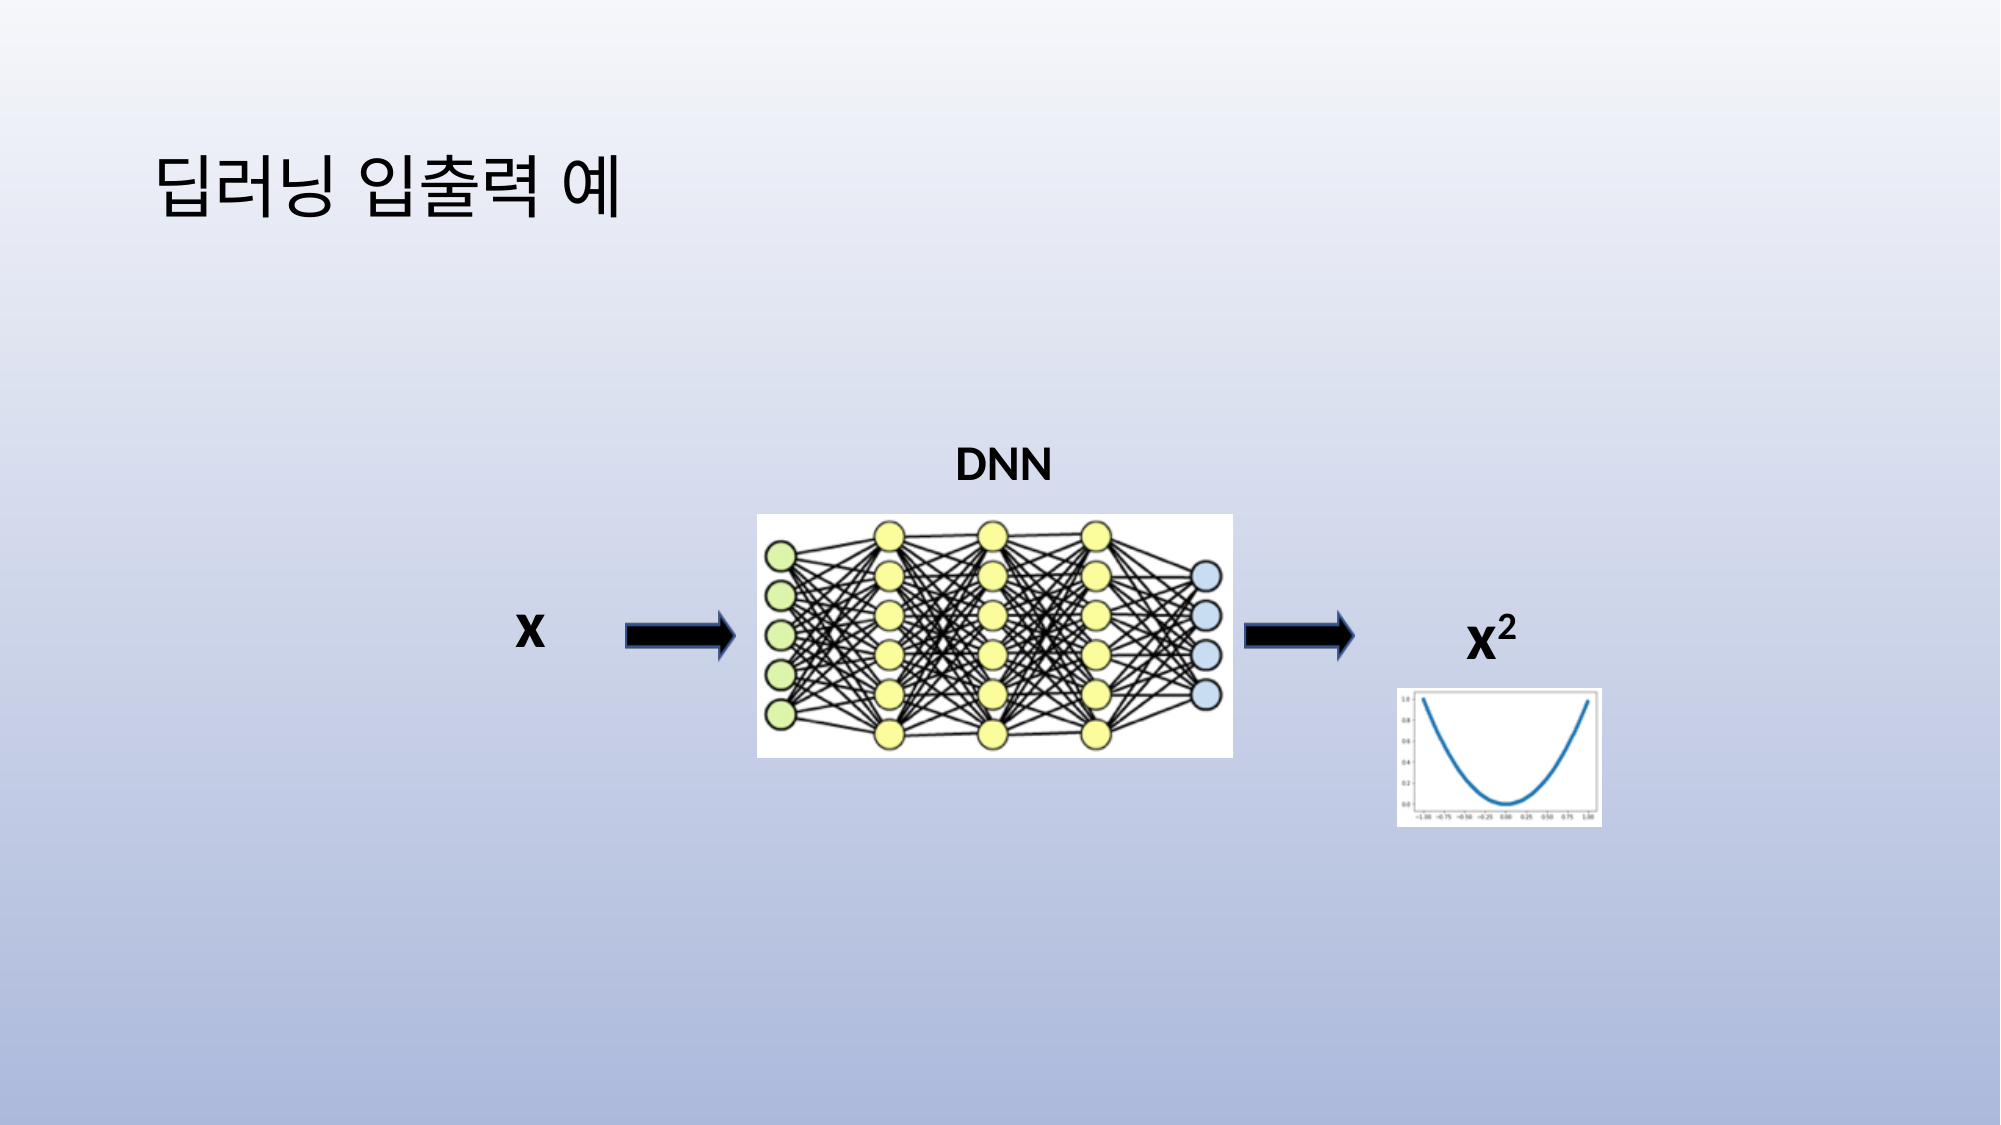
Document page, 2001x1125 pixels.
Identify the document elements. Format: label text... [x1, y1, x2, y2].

text_box DNN [915, 415, 1093, 513]
picture [757, 513, 1233, 758]
title 딥러닝 입출력 예 [137, 137, 1863, 244]
picture [625, 609, 736, 663]
picture [1397, 688, 1602, 827]
text_box x2 [1345, 577, 1638, 677]
text_box x [384, 566, 677, 665]
picture [1244, 609, 1355, 663]
